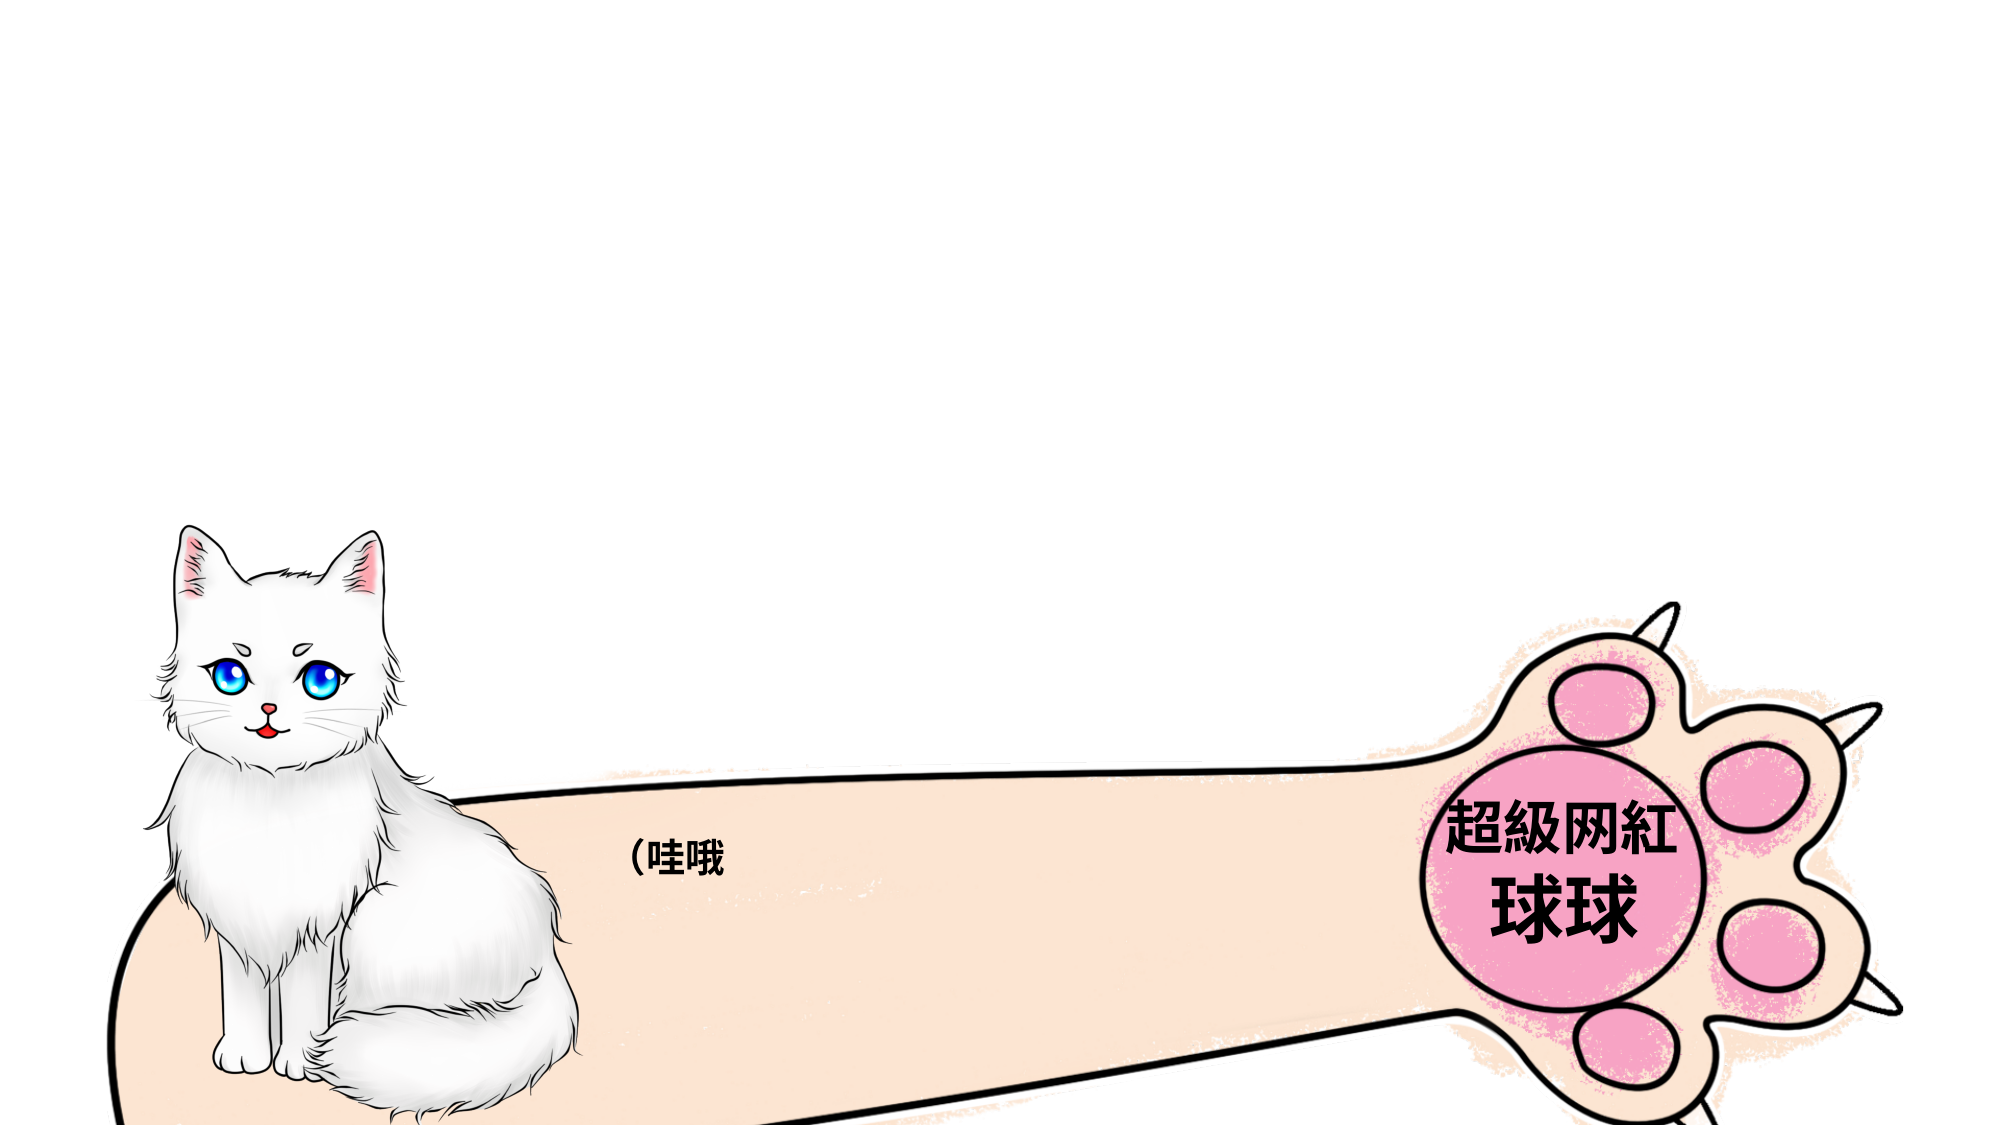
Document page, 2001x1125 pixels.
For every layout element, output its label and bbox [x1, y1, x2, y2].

text_box [0, 469, 2000, 1125]
